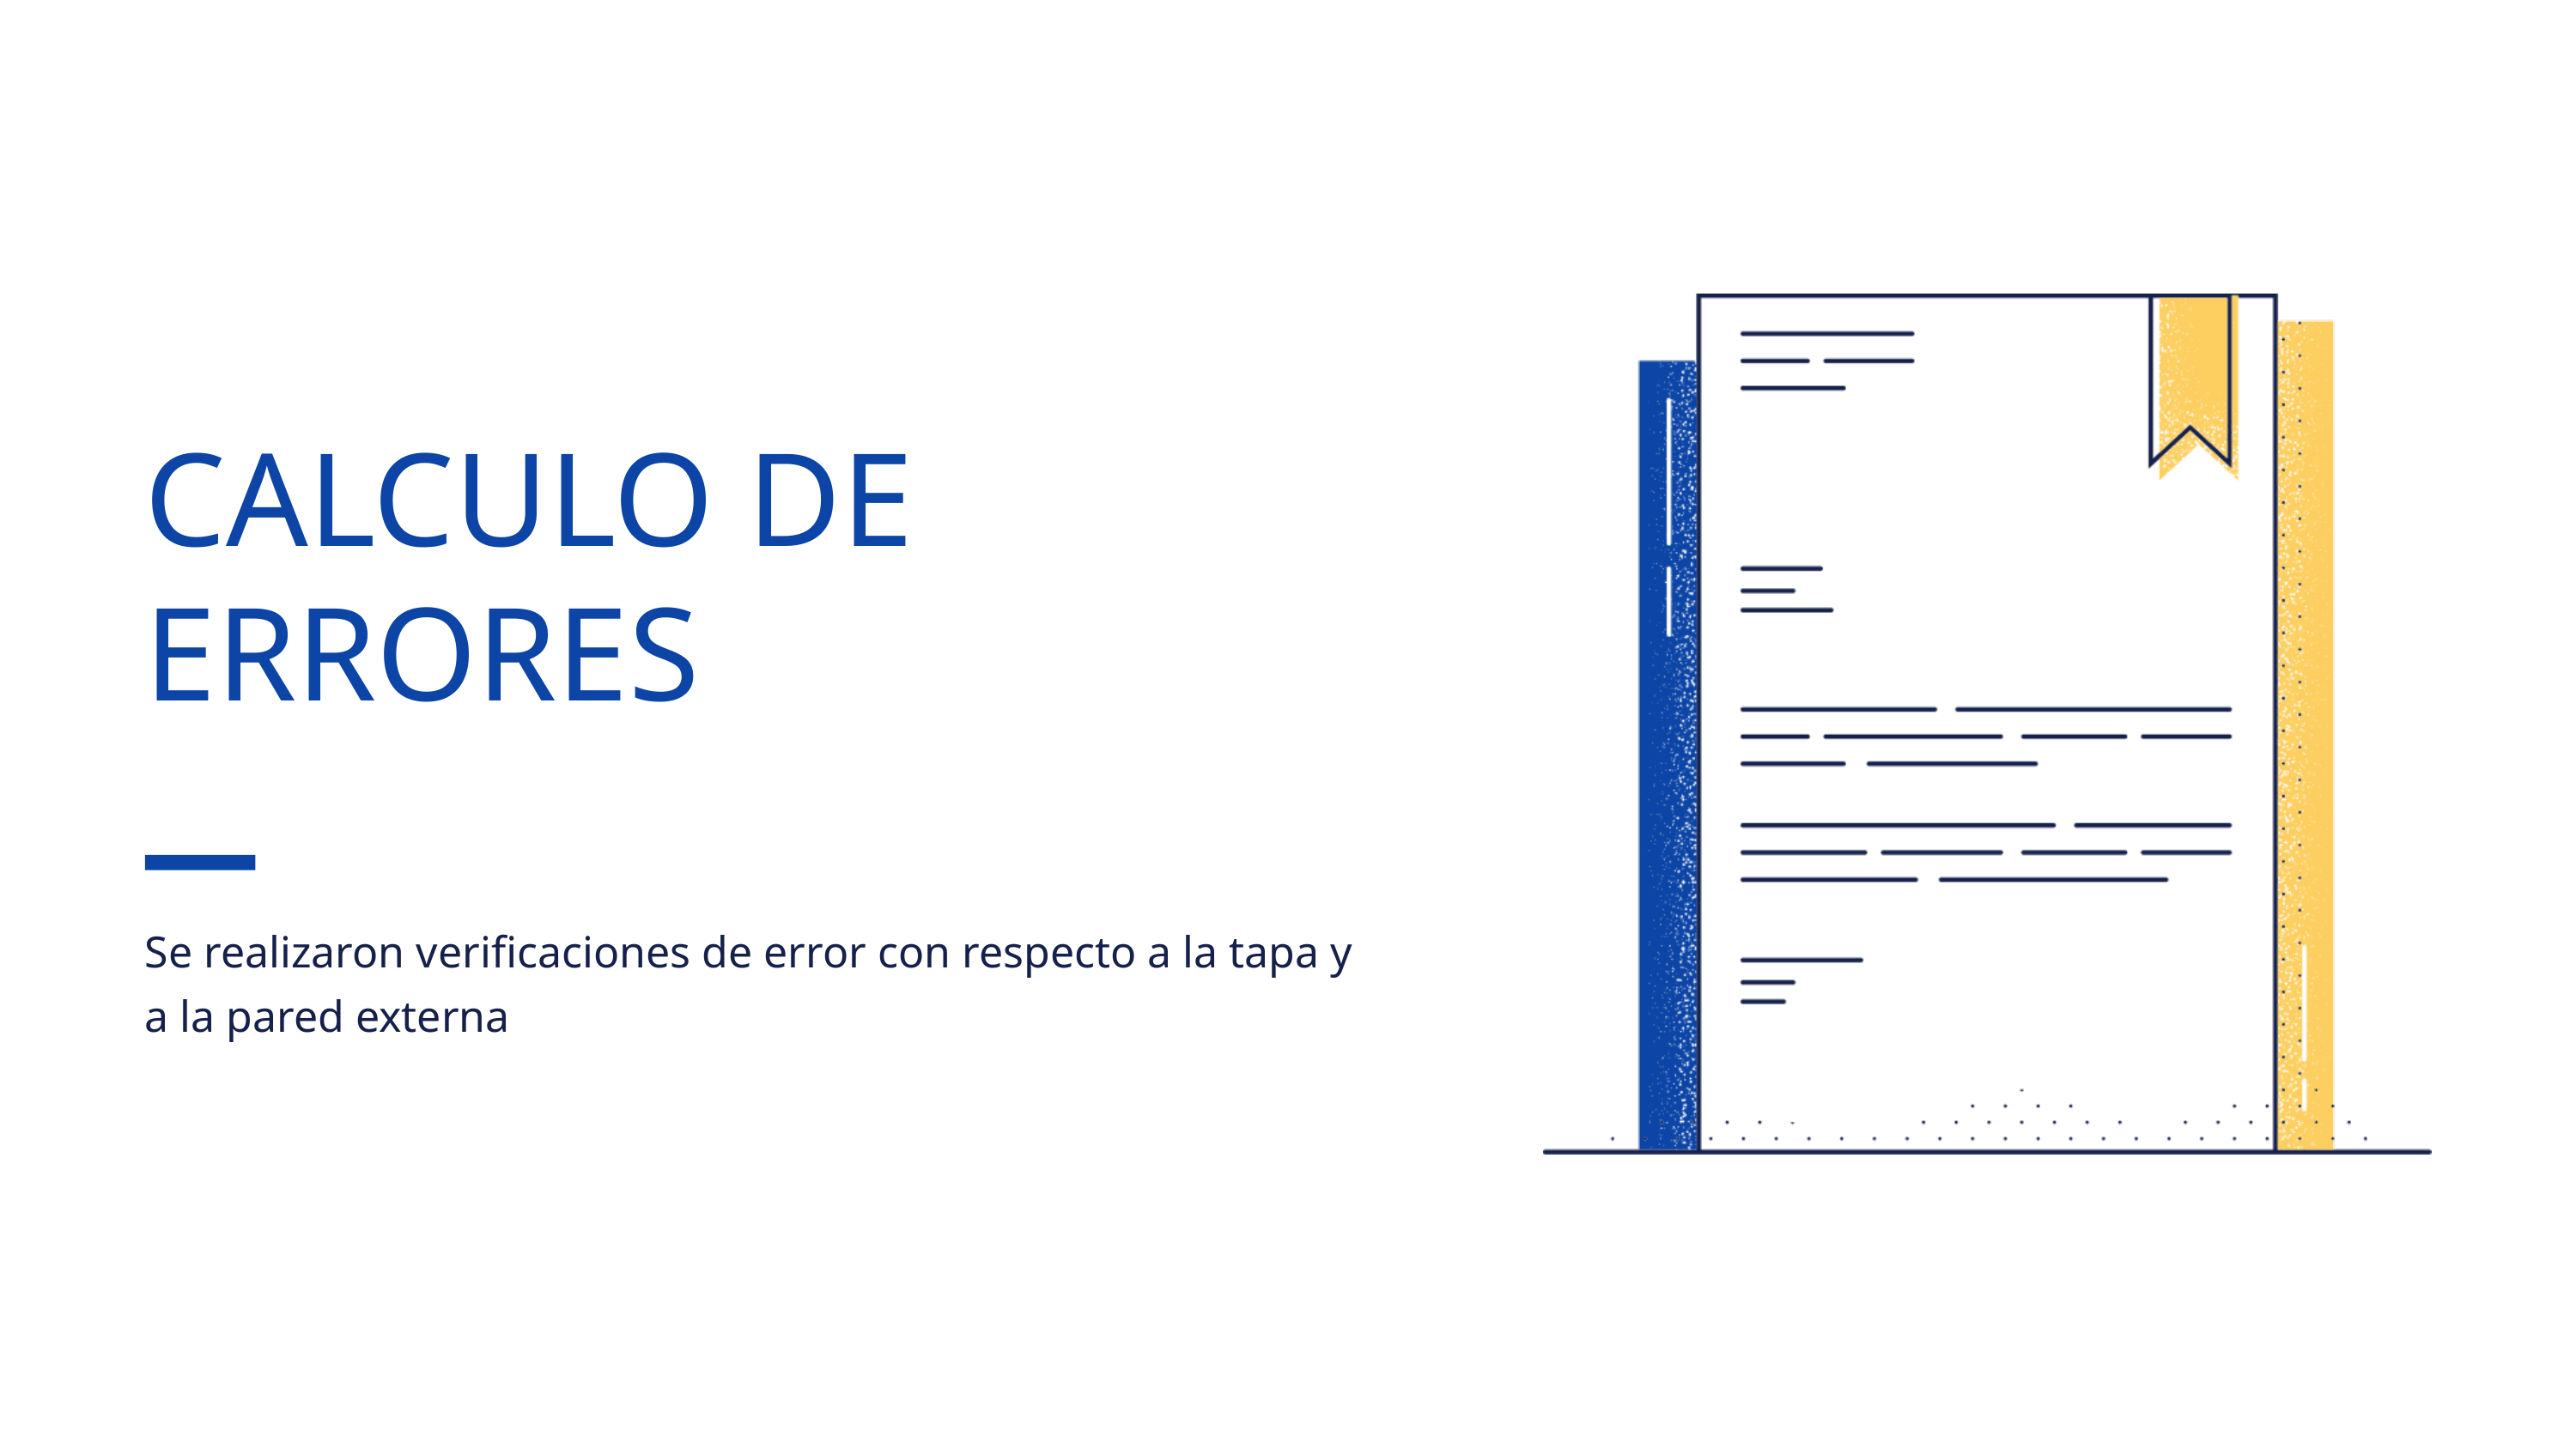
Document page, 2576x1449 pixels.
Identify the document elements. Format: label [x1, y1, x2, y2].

text_box [144, 416, 1375, 1032]
picture [1543, 294, 2432, 1155]
